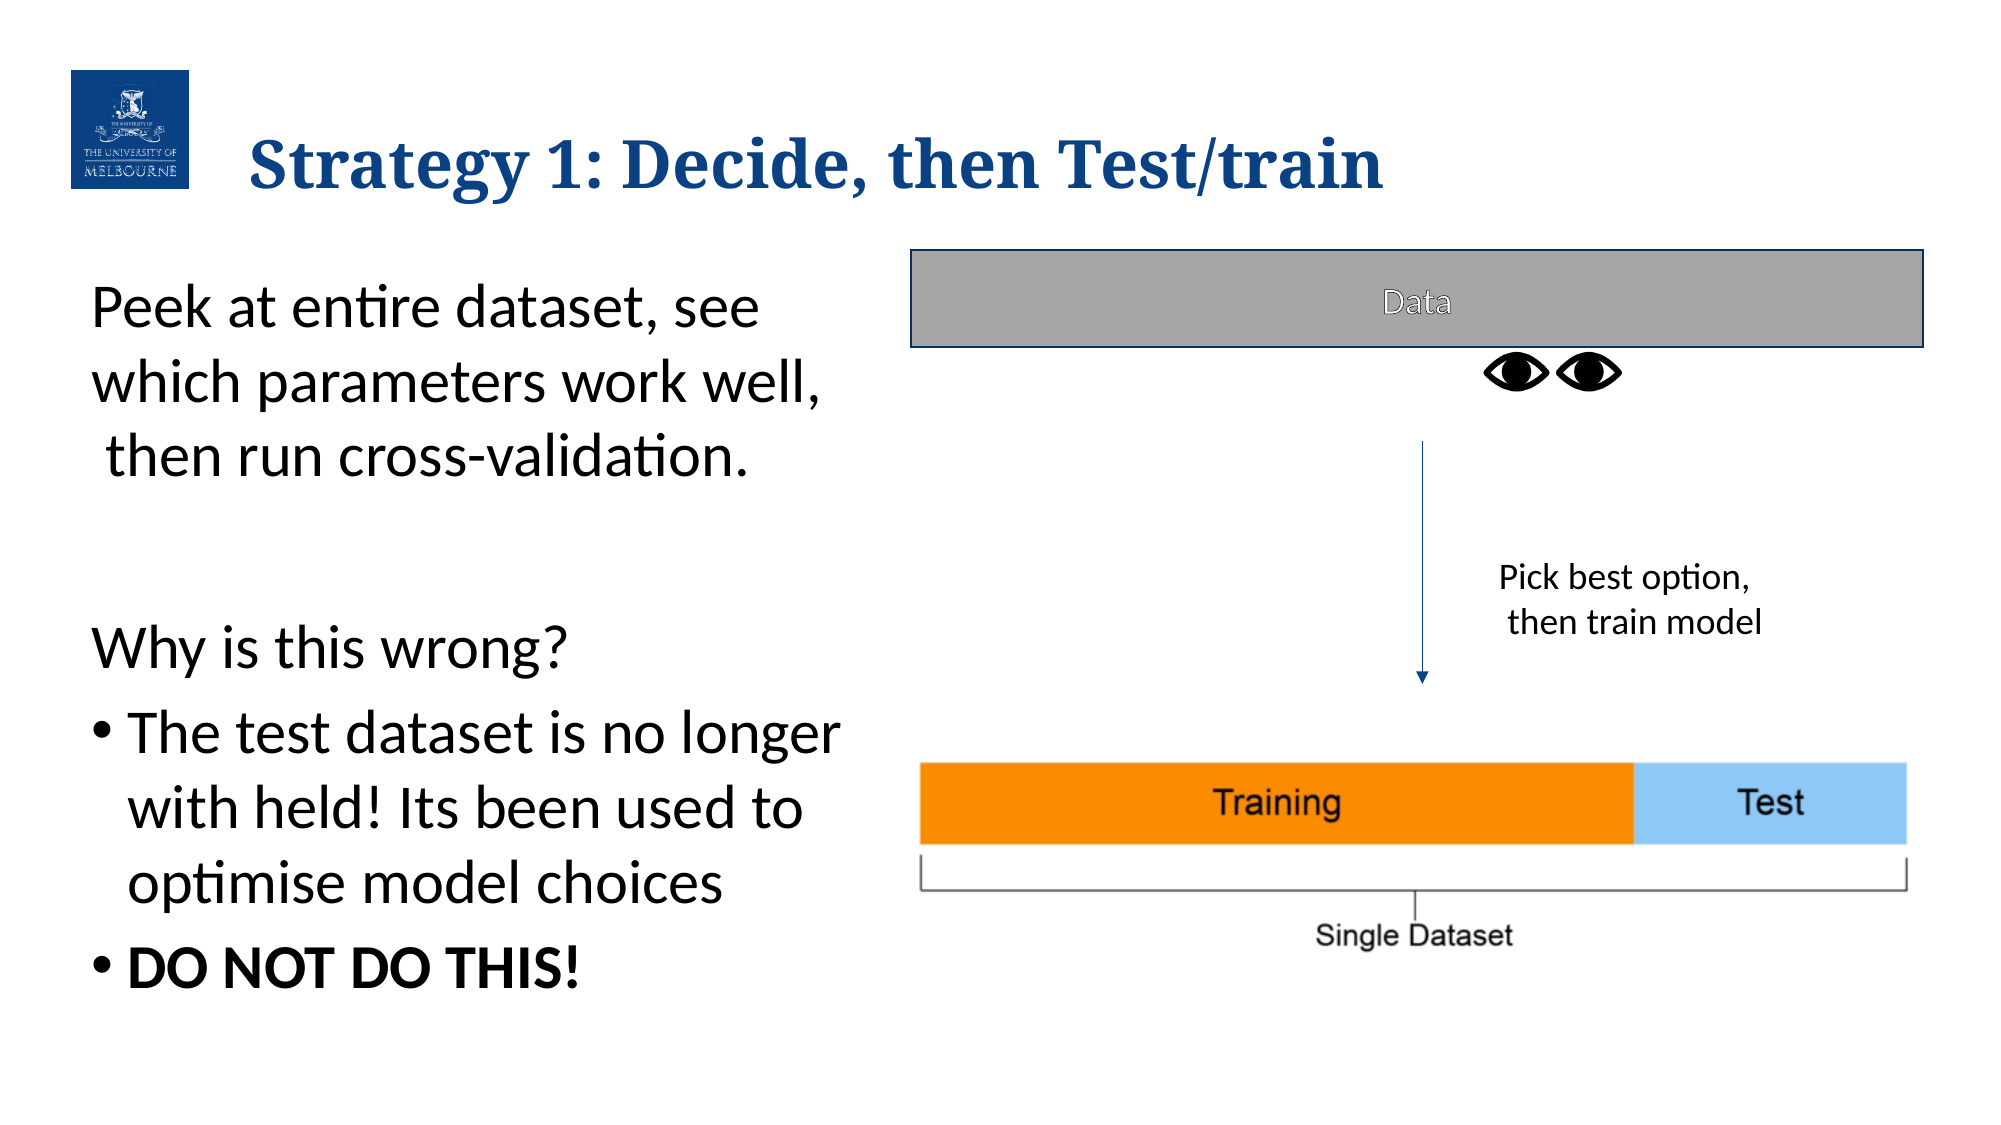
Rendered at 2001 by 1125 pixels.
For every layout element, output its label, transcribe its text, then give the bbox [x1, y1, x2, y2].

title Strategy 1: Decide, then Test/train [234, 64, 1924, 211]
picture [71, 70, 189, 189]
list Peek at entire dataset, see which parameters work well, then run cross-validation. Why is this wrong? The test dataset is no longer with held! Its been used to optimise model choices DO NOT DO THIS! [76, 257, 1621, 1066]
picture [911, 745, 1924, 963]
picture [1477, 296, 1628, 447]
text_box Pick best option, then train model [1484, 544, 1778, 650]
text_box Data [910, 249, 1924, 348]
